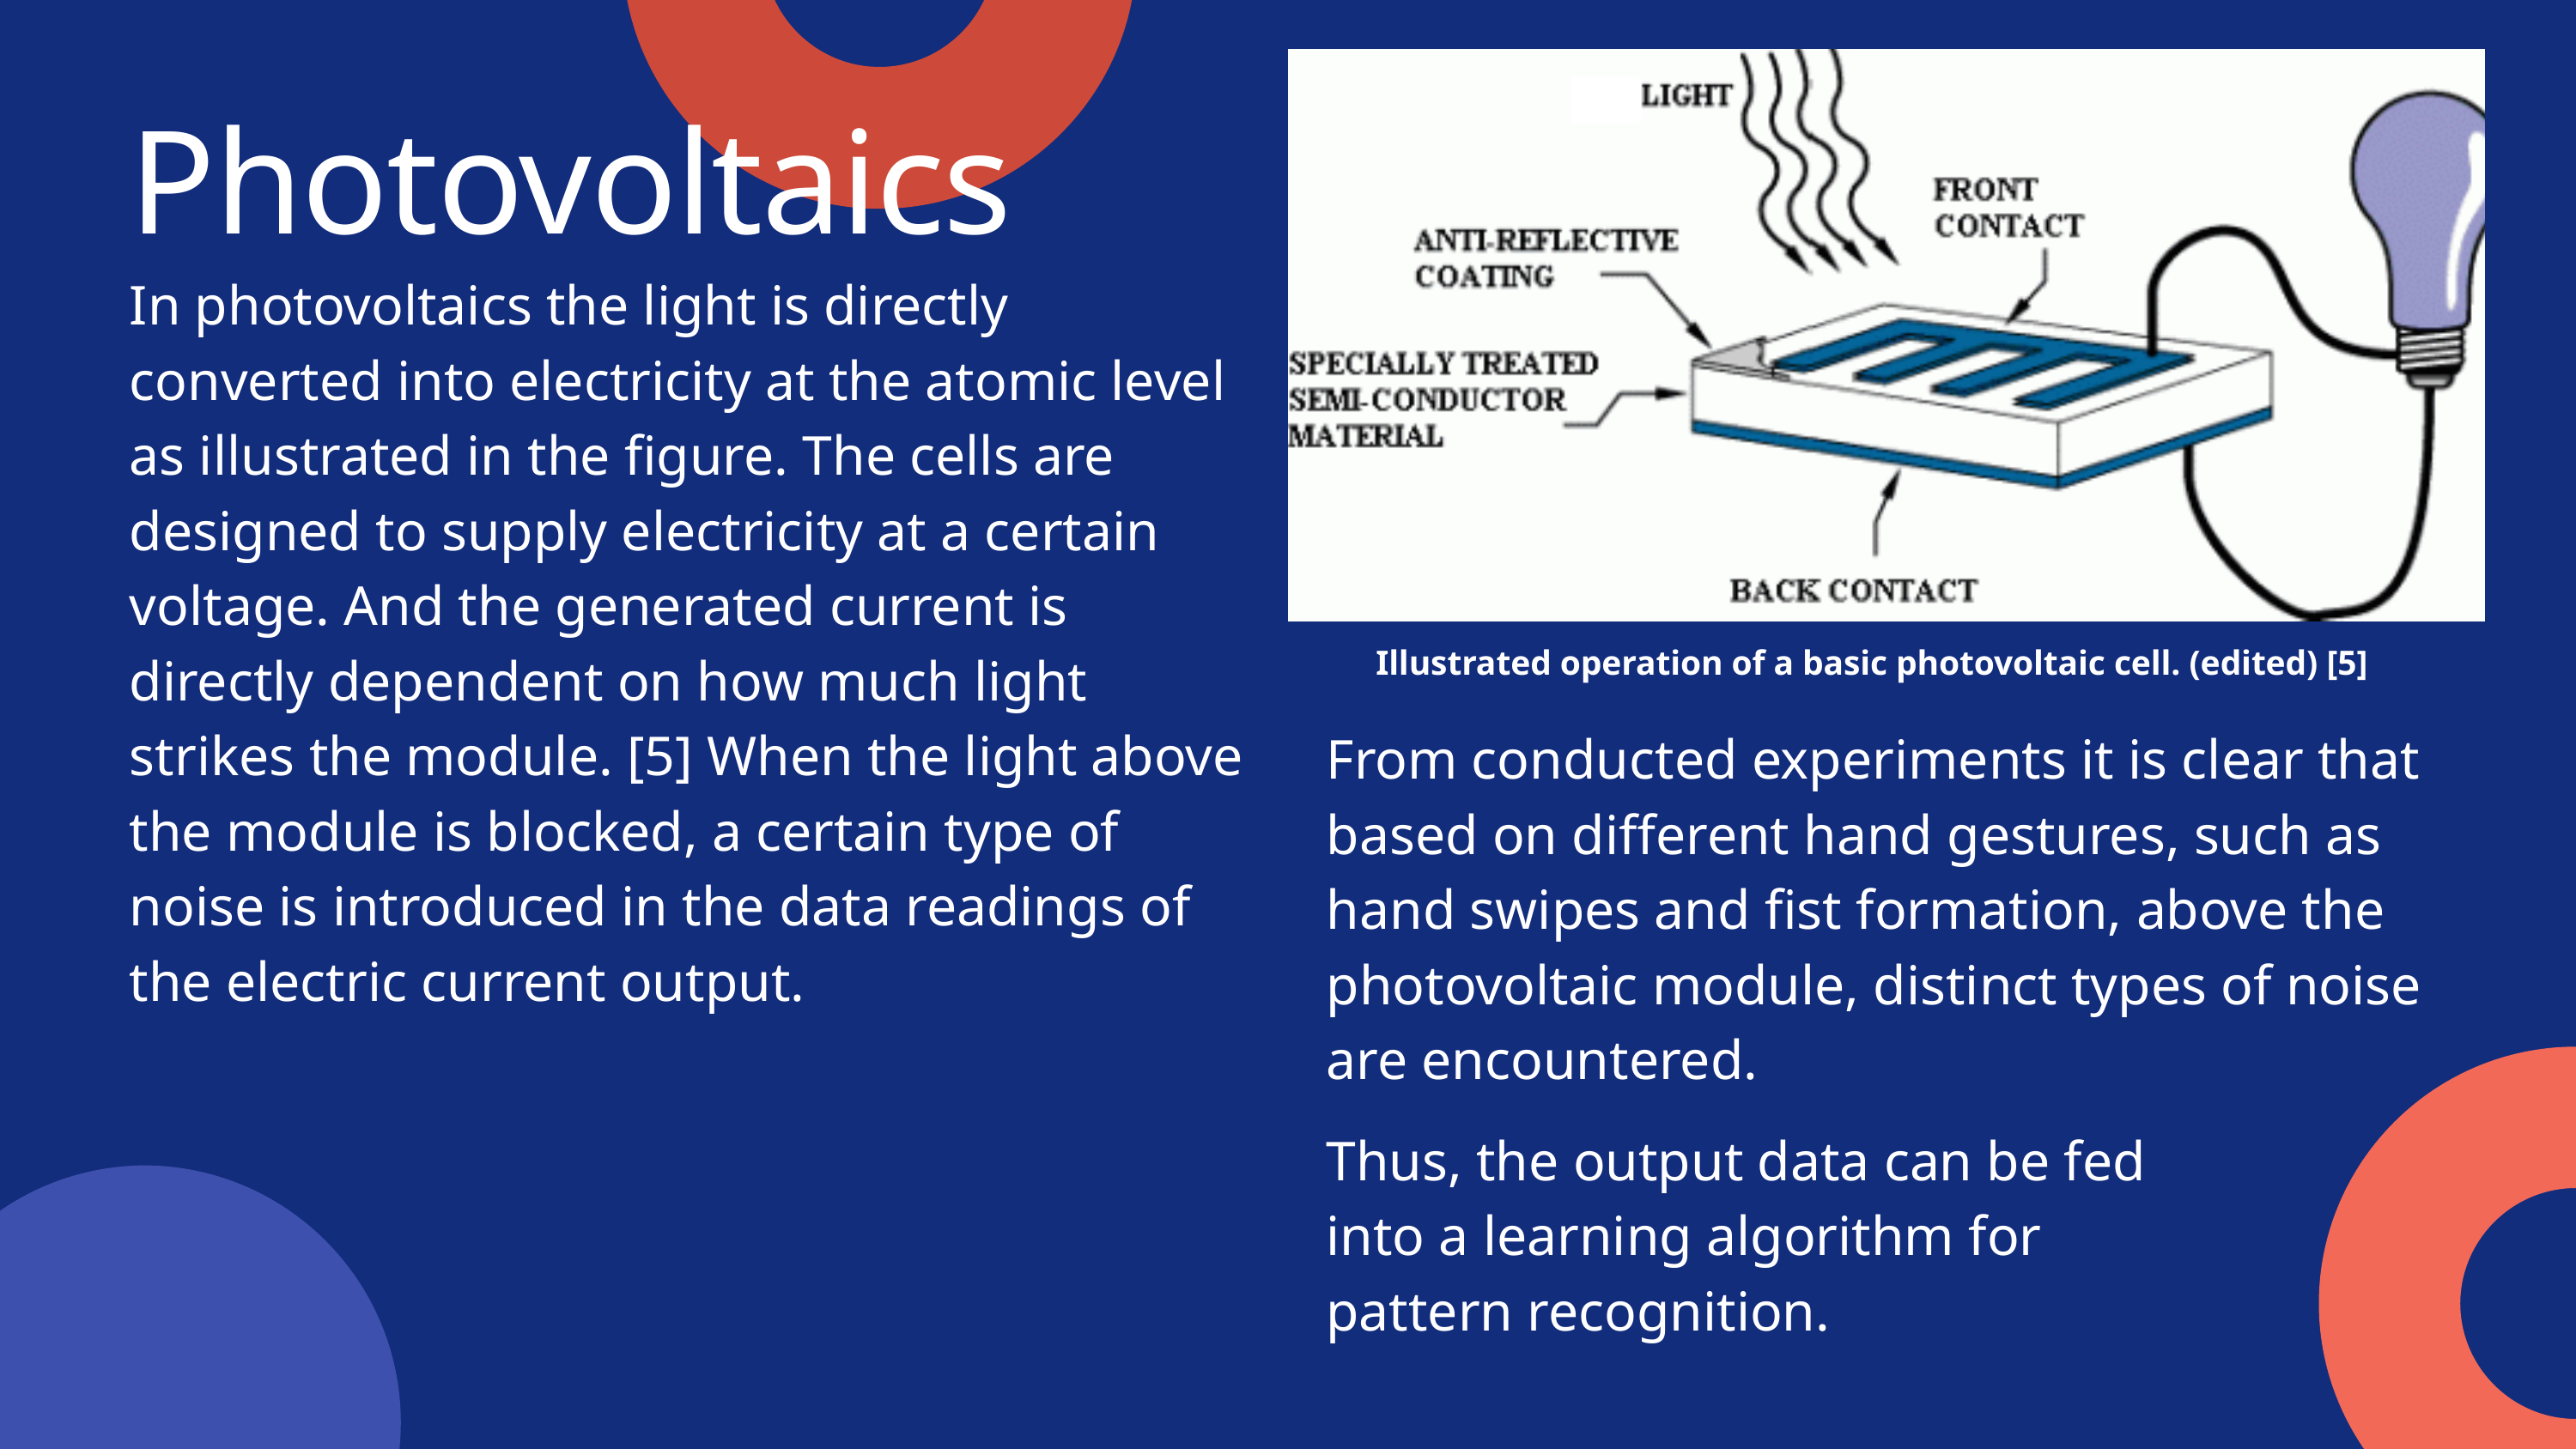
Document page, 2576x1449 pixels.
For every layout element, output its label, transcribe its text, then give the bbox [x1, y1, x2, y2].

text_box Thus, the output data can be fed into a learning algorithm for pattern recognition. [1326, 1116, 2236, 1342]
text_box Illustrated operation of a basic photovoltaic cell. (edited) [5] [1376, 634, 2397, 682]
picture [1287, 49, 2486, 622]
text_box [622, 0, 1138, 209]
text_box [0, 1165, 403, 1449]
text_box Photovoltaics [129, 118, 1116, 260]
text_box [2318, 1046, 2576, 1449]
text_box In photovoltaics the light is directly converted into electricity at the atomic level as illustrated in the figure. The cells are designed to supply electricity at a certain voltage. And the generated current is directly dependent on how much light strikes the module. [5] When the light above the module is blocked, a certain type of noise is introduced in the data readings of the electric current output. [129, 260, 1250, 1012]
text_box From conducted experiments it is clear that based on different hand gestures, such as hand swipes and fist formation, above the photovoltaic module, distinct types of noise are encountered. [1326, 714, 2447, 1091]
